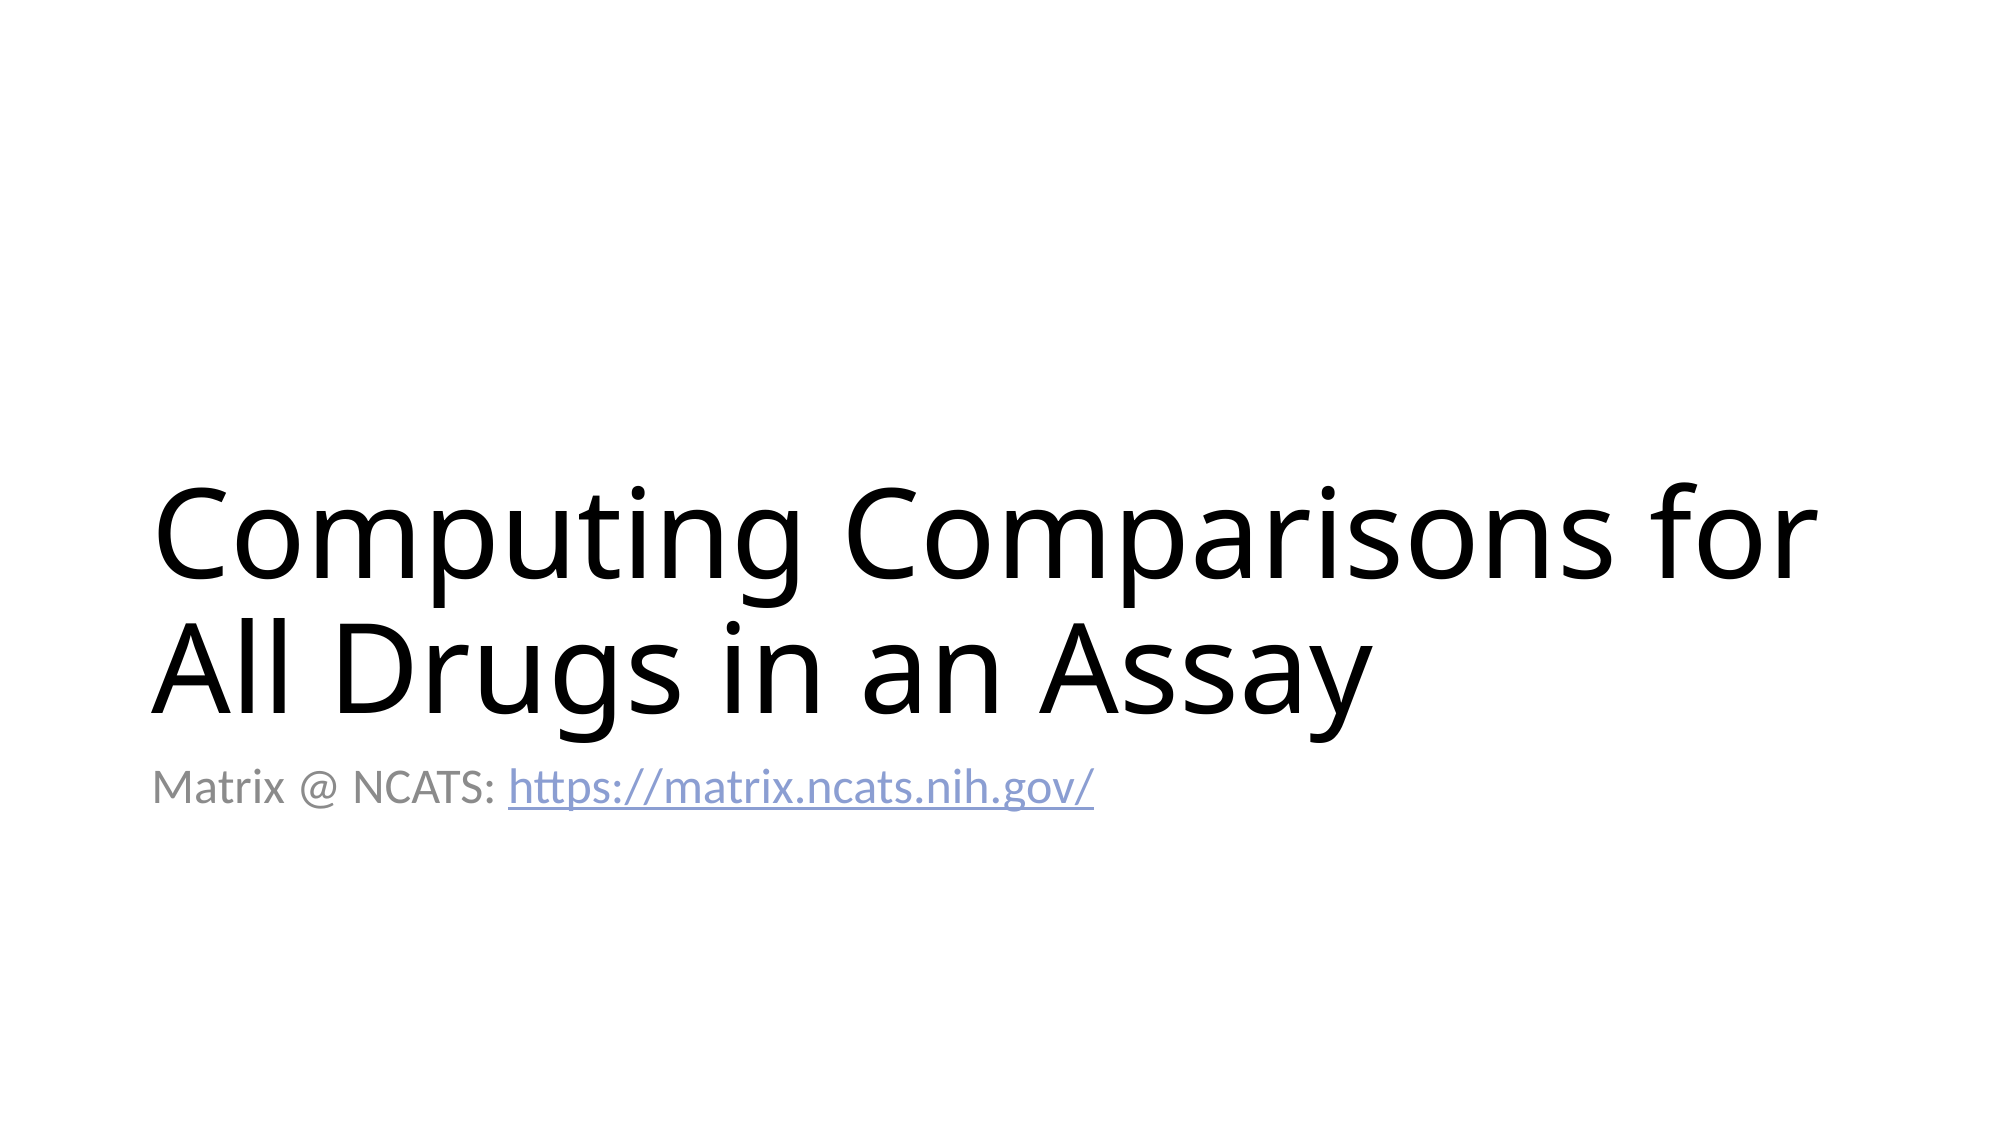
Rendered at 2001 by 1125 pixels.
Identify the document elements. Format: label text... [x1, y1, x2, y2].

title Computing Comparisons for All Drugs in an Assay [136, 280, 1862, 749]
list Matrix @ NCATS: https://matrix.ncats.nih.gov/ [136, 752, 1862, 999]
